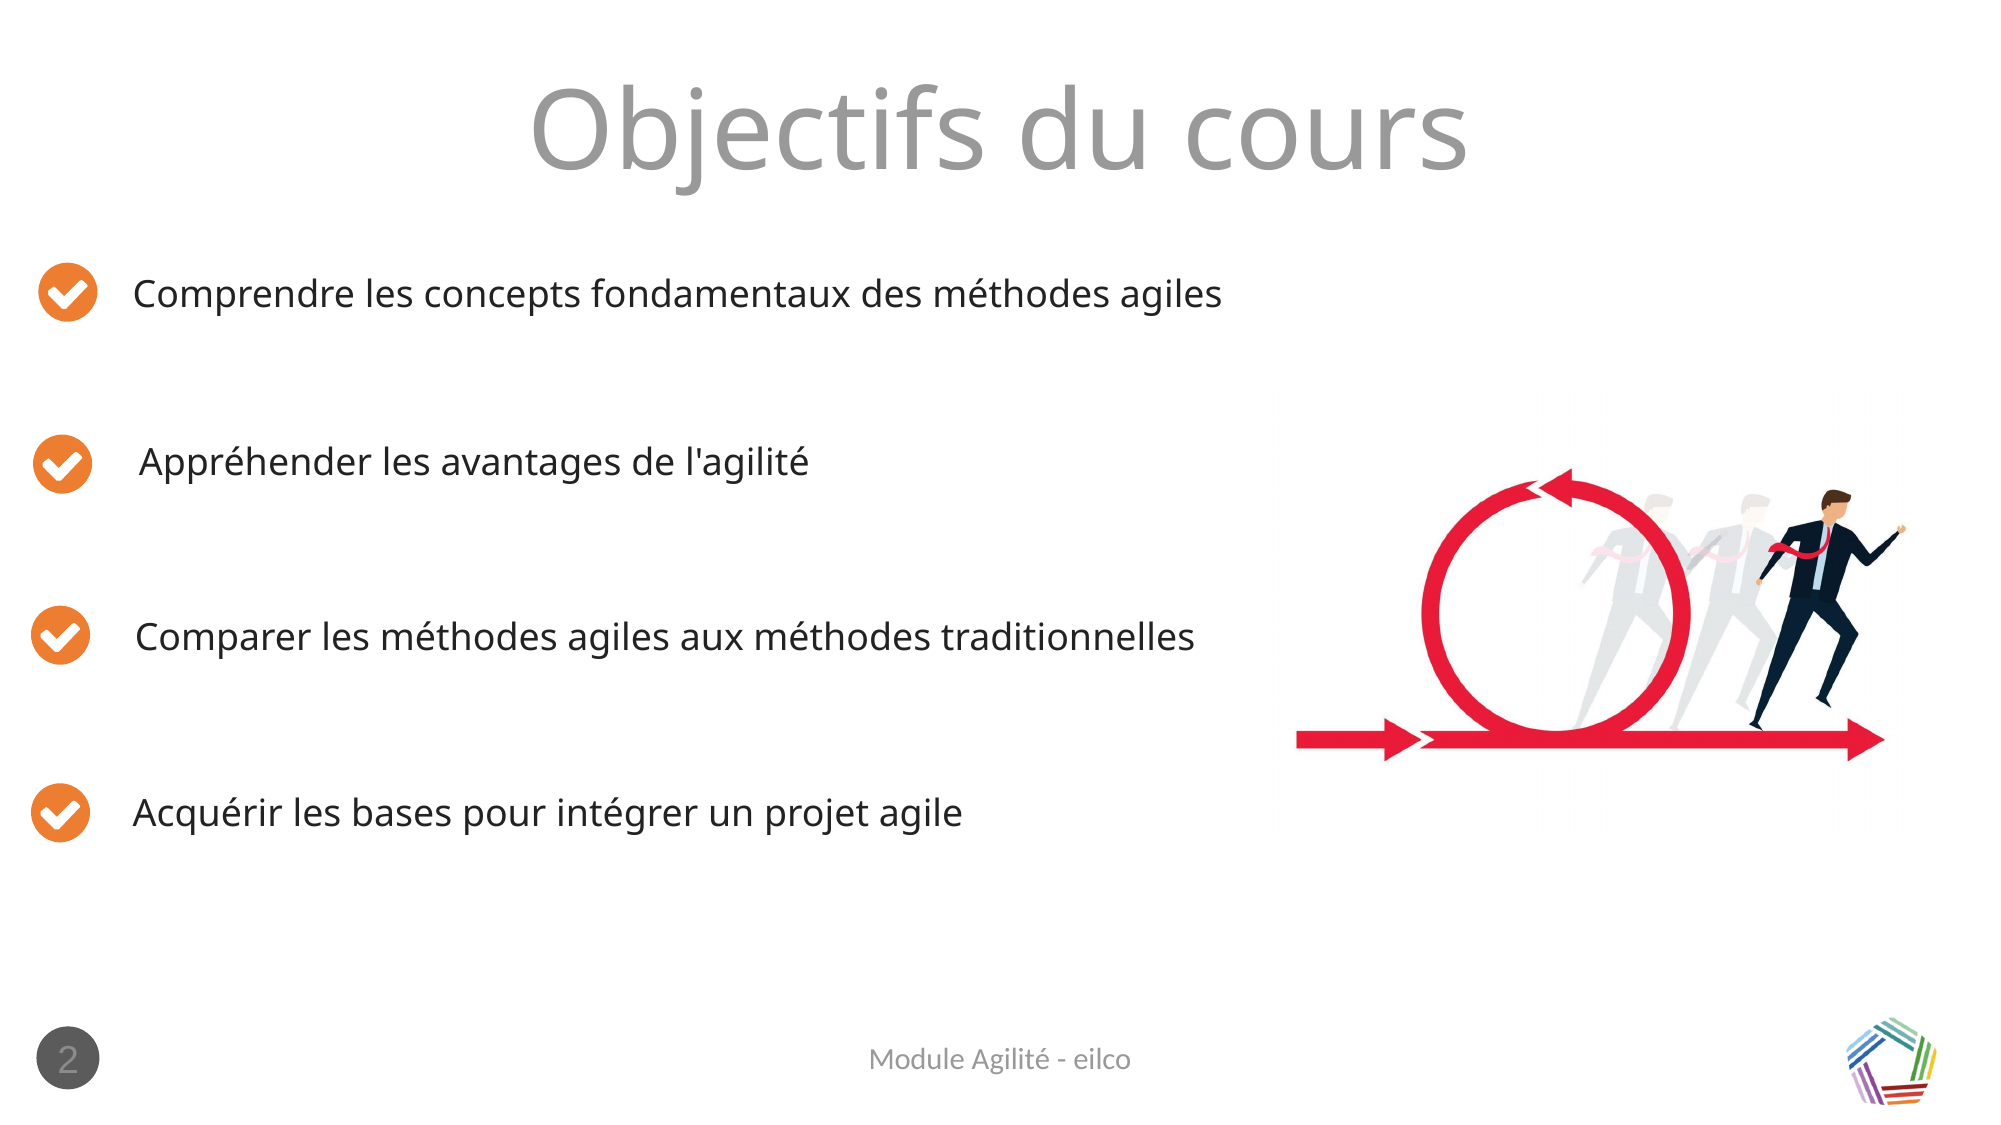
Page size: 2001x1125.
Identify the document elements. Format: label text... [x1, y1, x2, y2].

text_box Acquérir les bases pour intégrer un projet agile [117, 781, 1118, 842]
picture [1833, 1006, 1952, 1110]
picture [1260, 378, 1942, 833]
text_box [31, 783, 91, 843]
text_box [33, 434, 93, 494]
text_box Appréhender les avantages de l'agilité [124, 430, 1260, 491]
text_box Comprendre les concepts fondamentaux des méthodes agiles [117, 262, 1376, 323]
text_box Comparer les méthodes agiles aux méthodes traditionnelles [120, 605, 1260, 666]
slide_number 2 [17, 1027, 118, 1088]
text_box [38, 262, 98, 322]
title Objectifs du cours [378, 84, 1622, 166]
text_box [31, 605, 91, 665]
